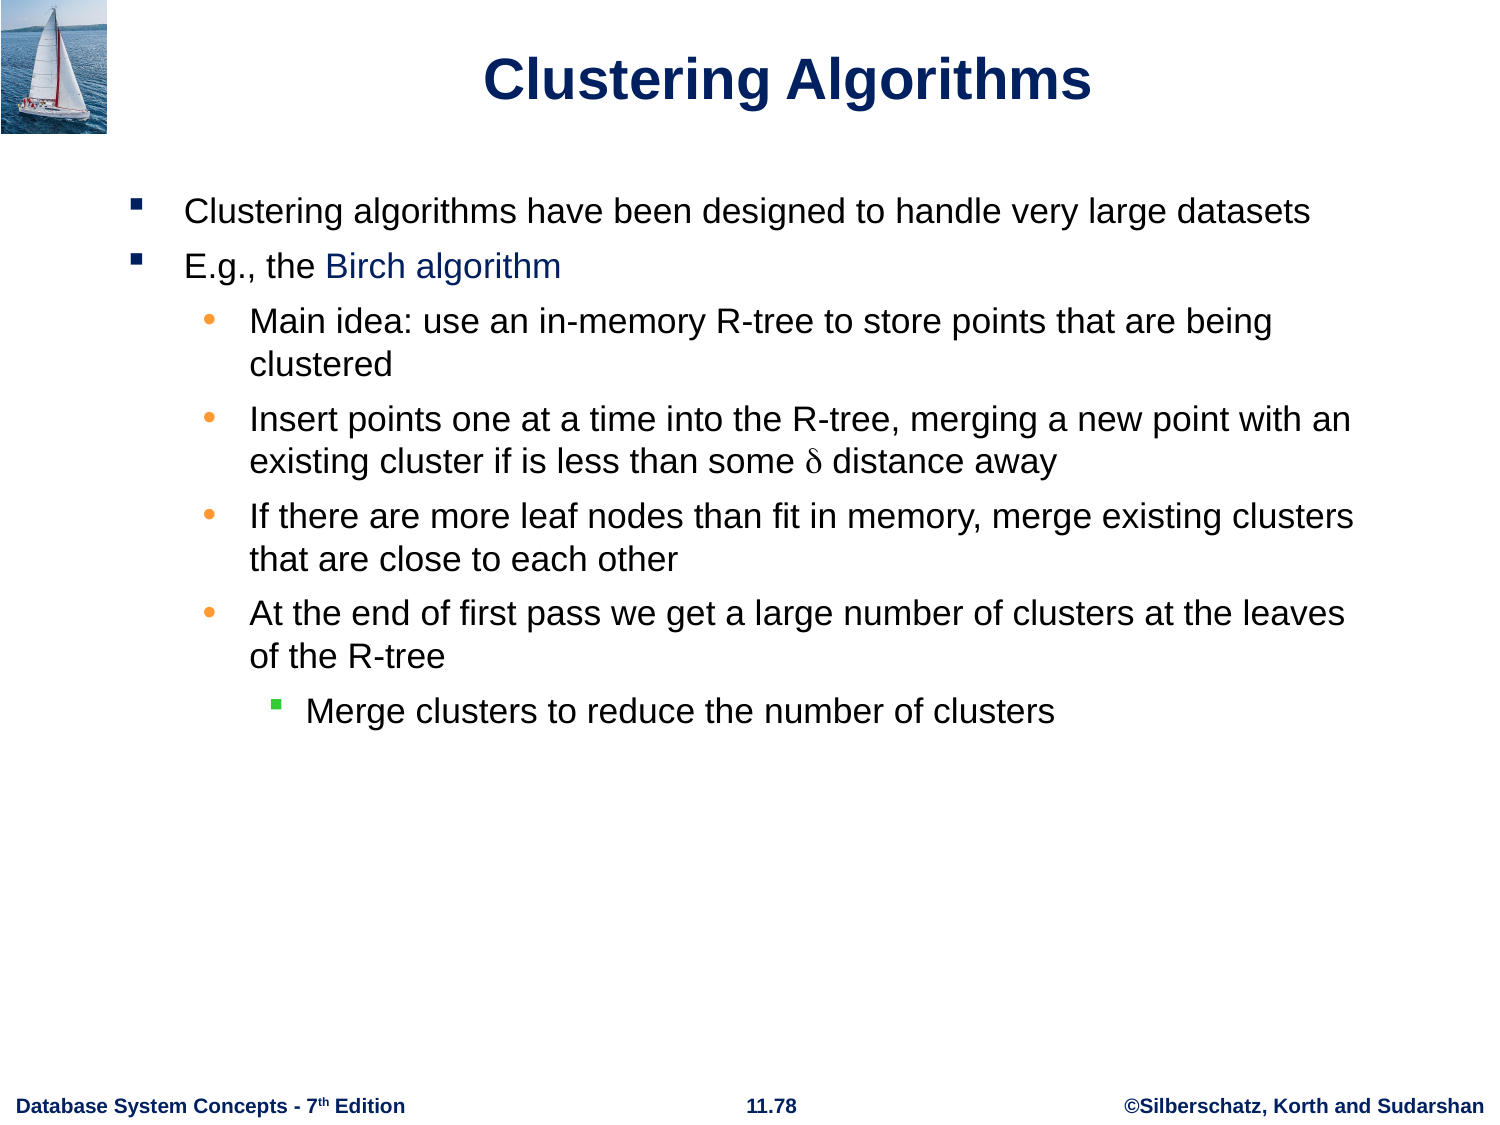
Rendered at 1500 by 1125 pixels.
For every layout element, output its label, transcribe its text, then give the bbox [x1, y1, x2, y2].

title Clustering Algorithms [125, 18, 1452, 120]
list Clustering algorithms have been designed to handle very large datasets E.g., the Birch algorithm Main idea: use an in-memory R-tree to store points that are being clustered Insert points one at a time into the R-tree, merging a new point with an existing cluster if is less than some  distance away If there are more leaf nodes than fit in memory, merge existing clusters that are close to each other At the end of first pass we get a large number of clusters at the leaves of the R-tree Merge clusters to reduce the number of clusters [112, 180, 1400, 1062]
picture [1, 0, 107, 134]
